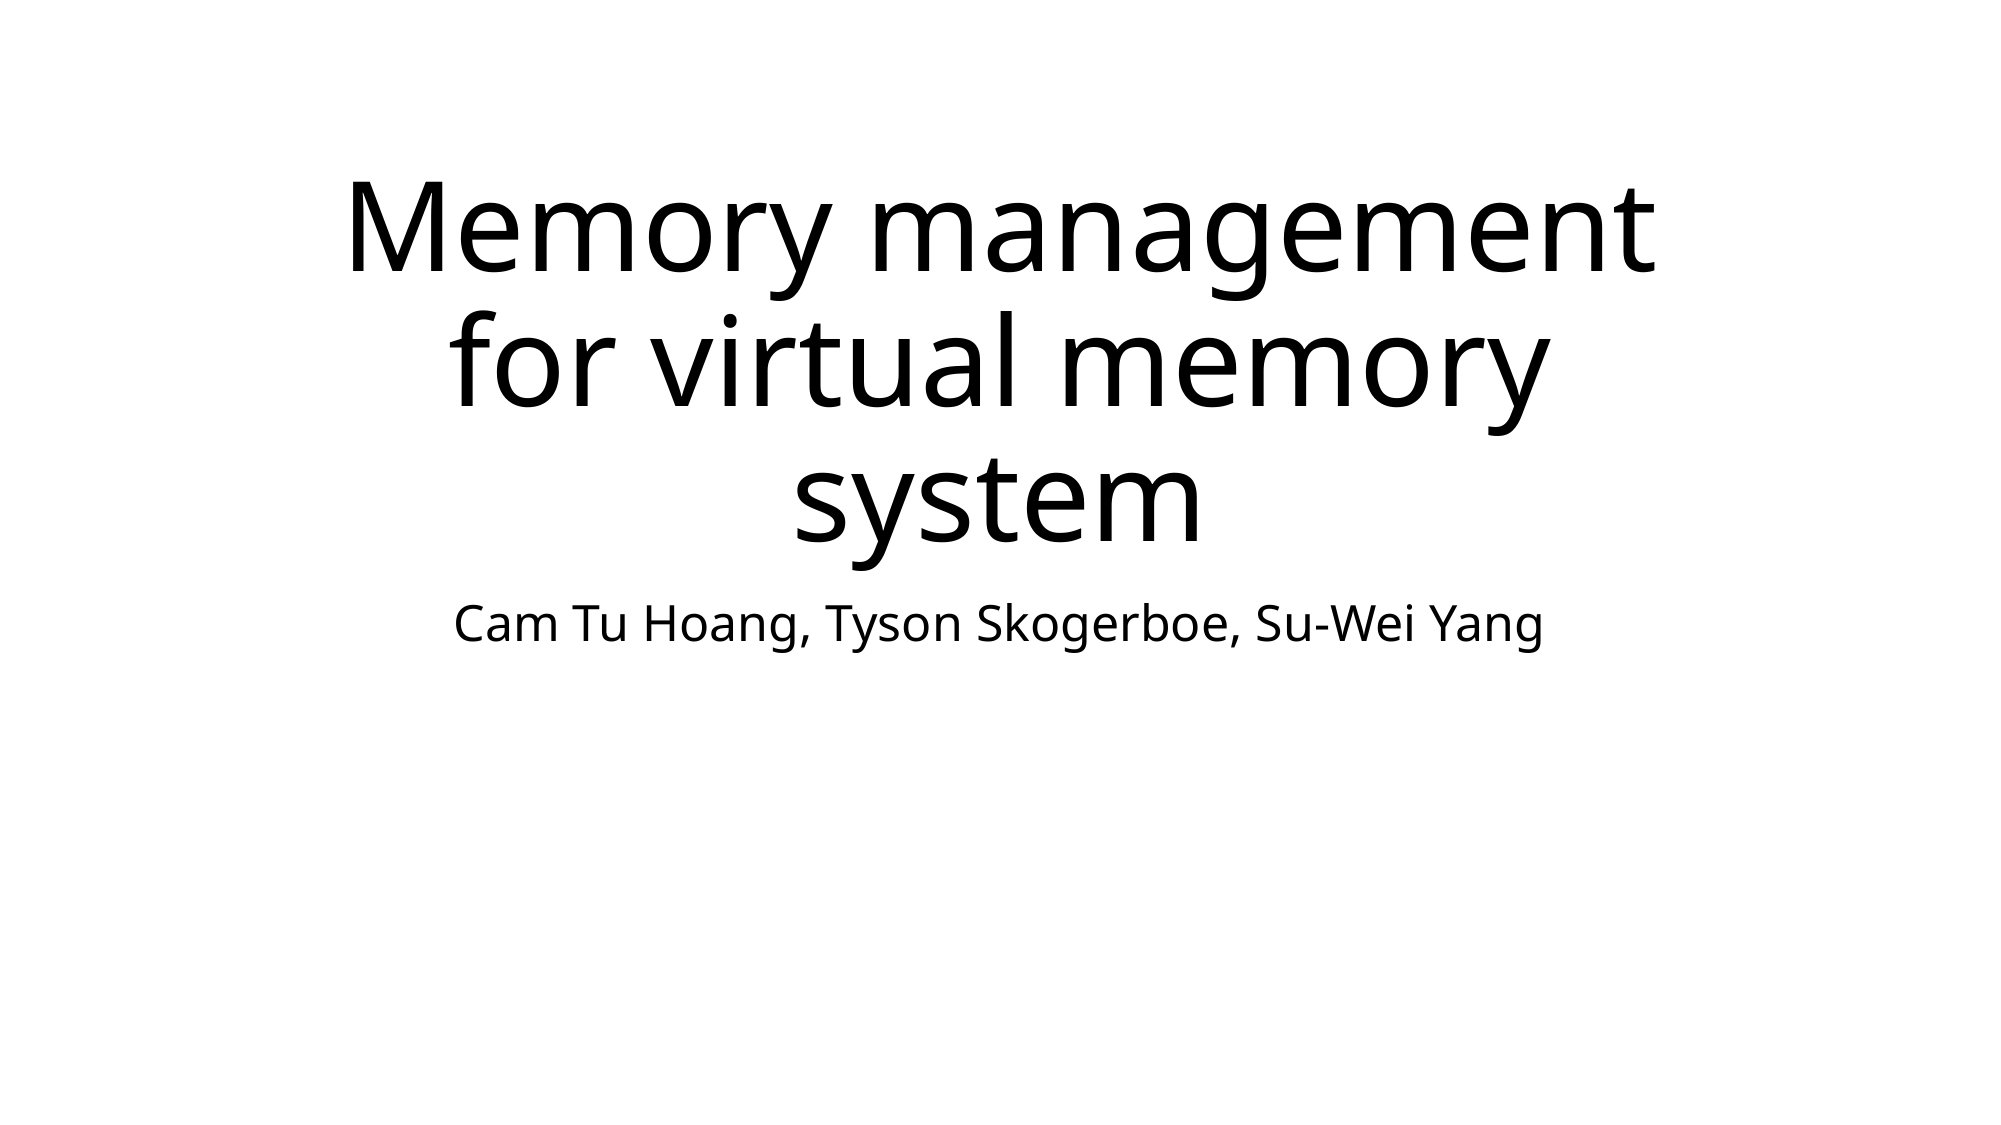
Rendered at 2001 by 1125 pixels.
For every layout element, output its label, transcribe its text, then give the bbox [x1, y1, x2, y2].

title Memory management for virtual memory system [249, 184, 1750, 576]
subtitle Cam Tu Hoang, Tyson Skogerboe, Su-Wei Yang [249, 590, 1750, 863]
